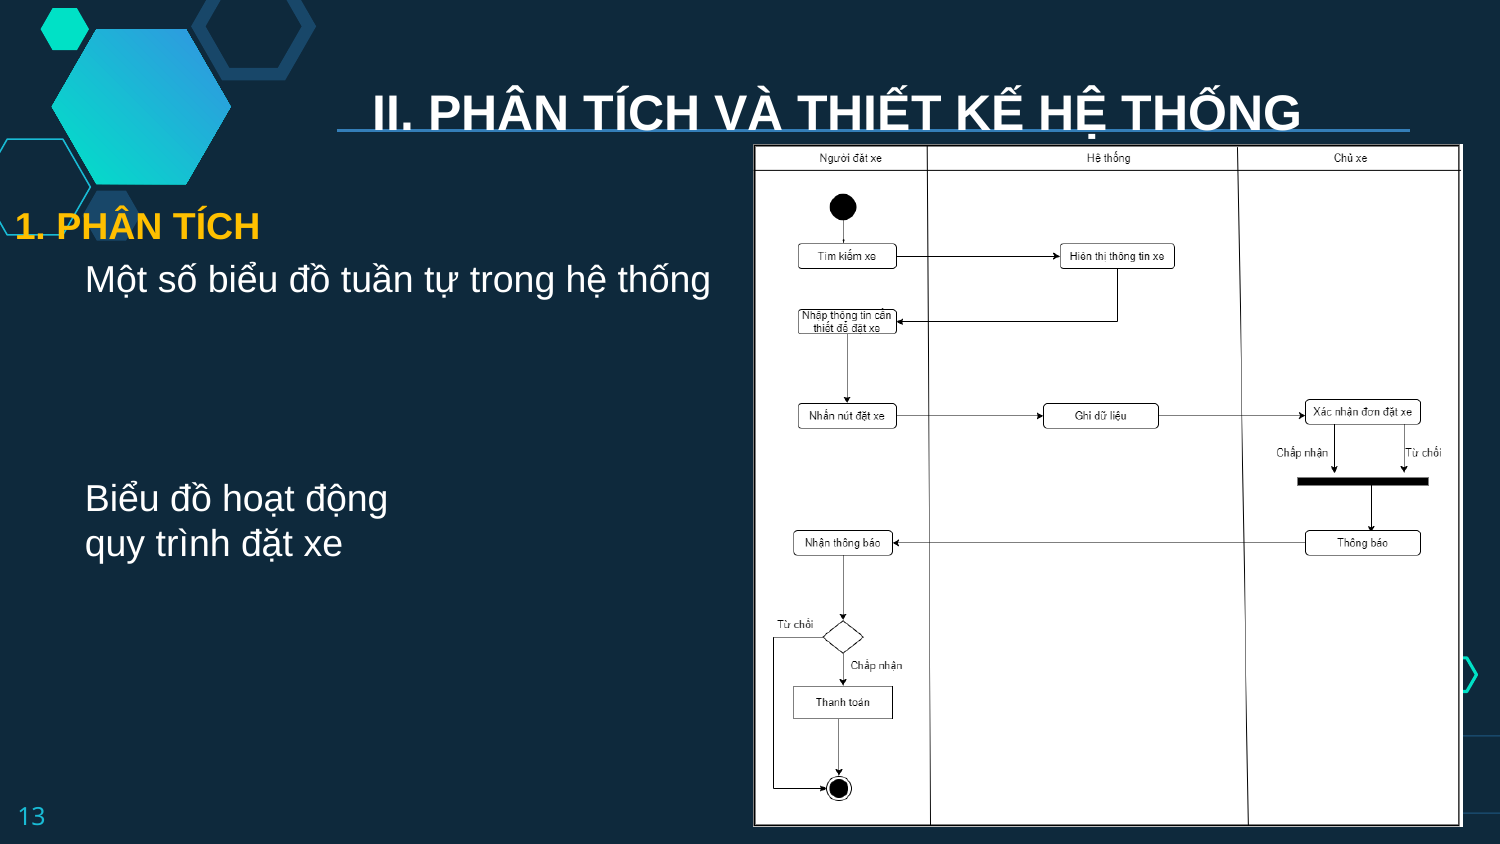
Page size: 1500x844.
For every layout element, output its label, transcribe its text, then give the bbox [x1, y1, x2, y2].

text_box 1. PHÂN TÍCH [0, 194, 330, 255]
text_box Một số biểu đồ tuần tự trong hệ thống [70, 247, 748, 308]
slide_number 13 [2, 785, 93, 844]
text_box Biểu đồ hoạt động quy trình đặt xe [70, 467, 474, 572]
text_box II. PHÂN TÍCH VÀ THIẾT KẾ HỆ THỐNG [357, 12, 1431, 131]
picture [753, 144, 1463, 827]
